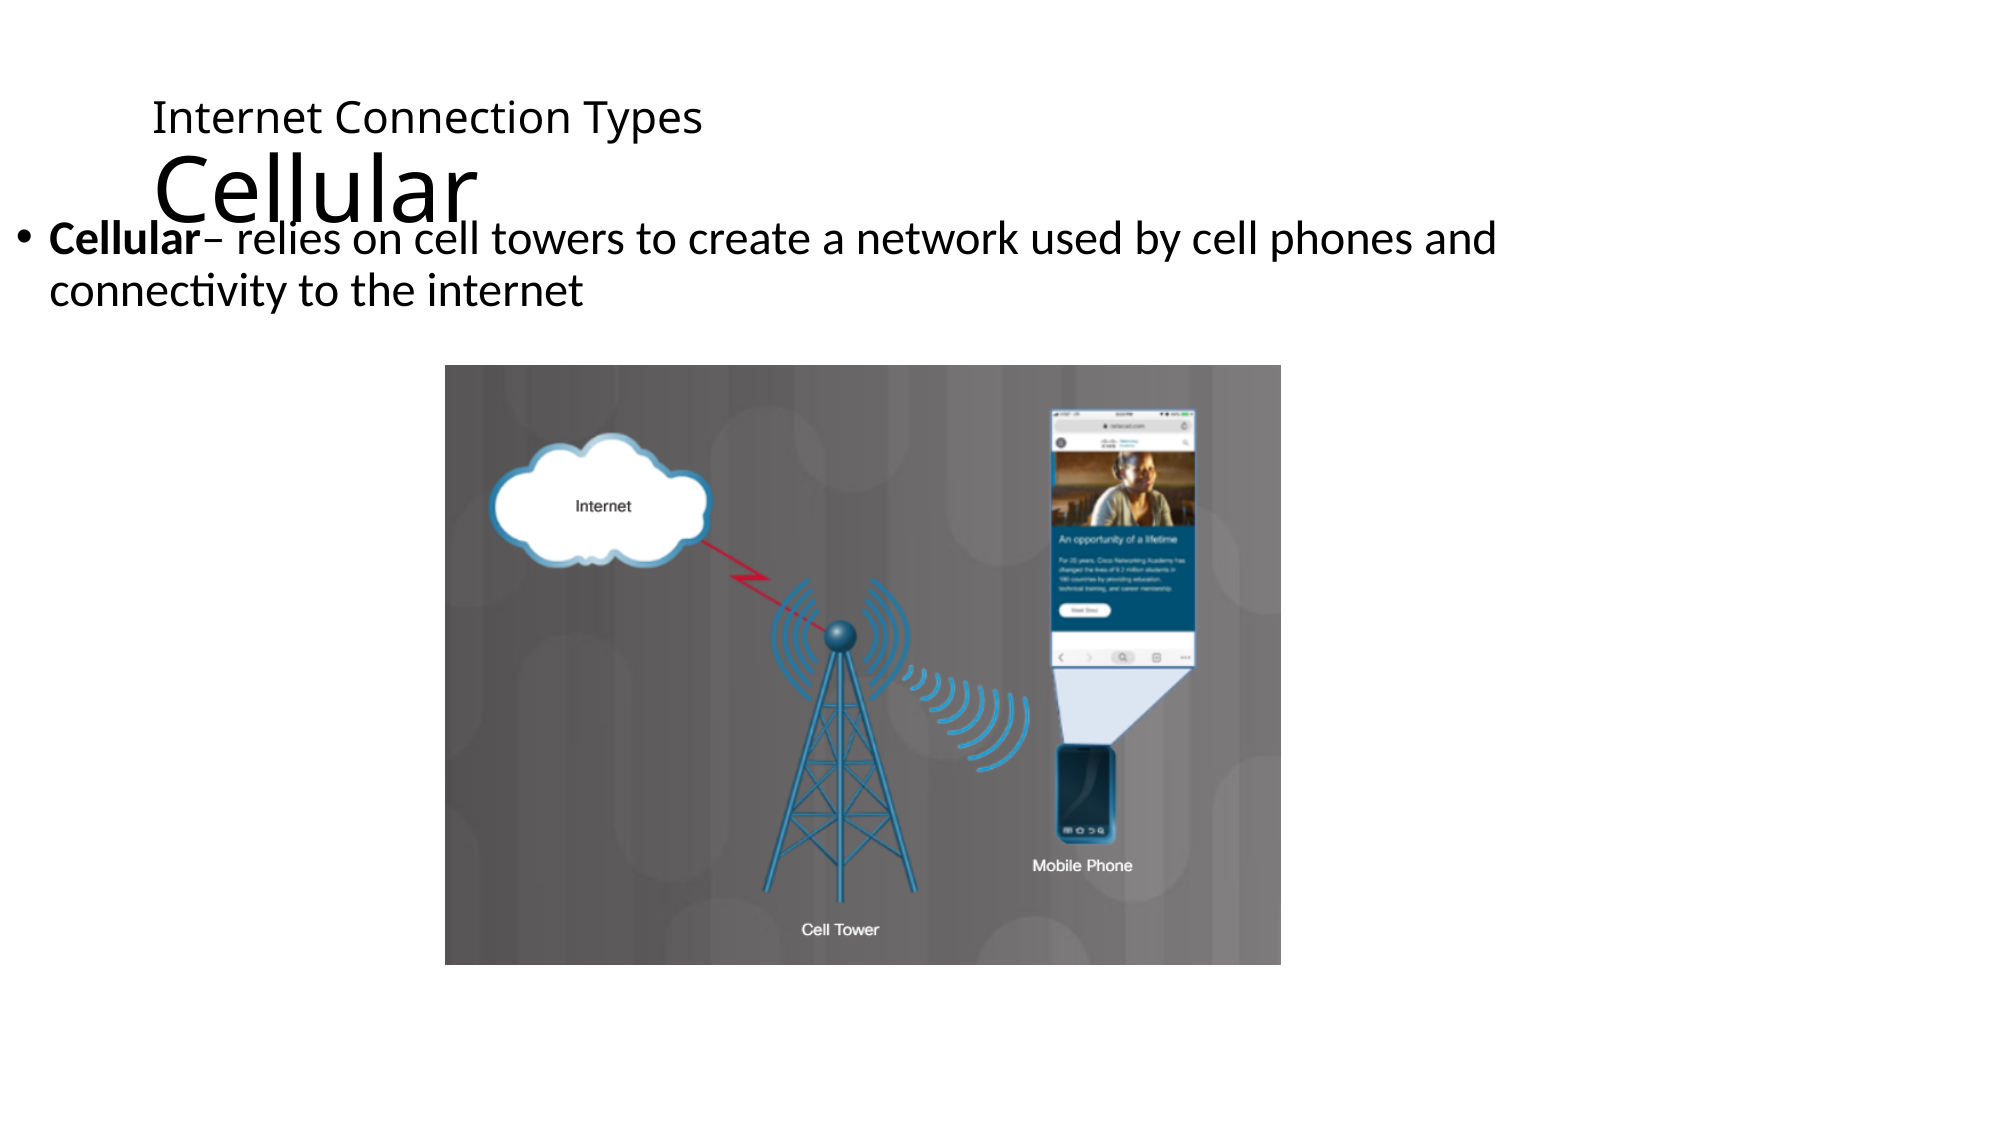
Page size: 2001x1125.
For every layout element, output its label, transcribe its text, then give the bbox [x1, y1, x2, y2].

title Internet Connection Types Cellular [137, 59, 1863, 278]
picture [445, 365, 1281, 965]
list Cellular– relies on cell towers to create a network used by cell phones and connectivity to the internet [0, 205, 1677, 325]
